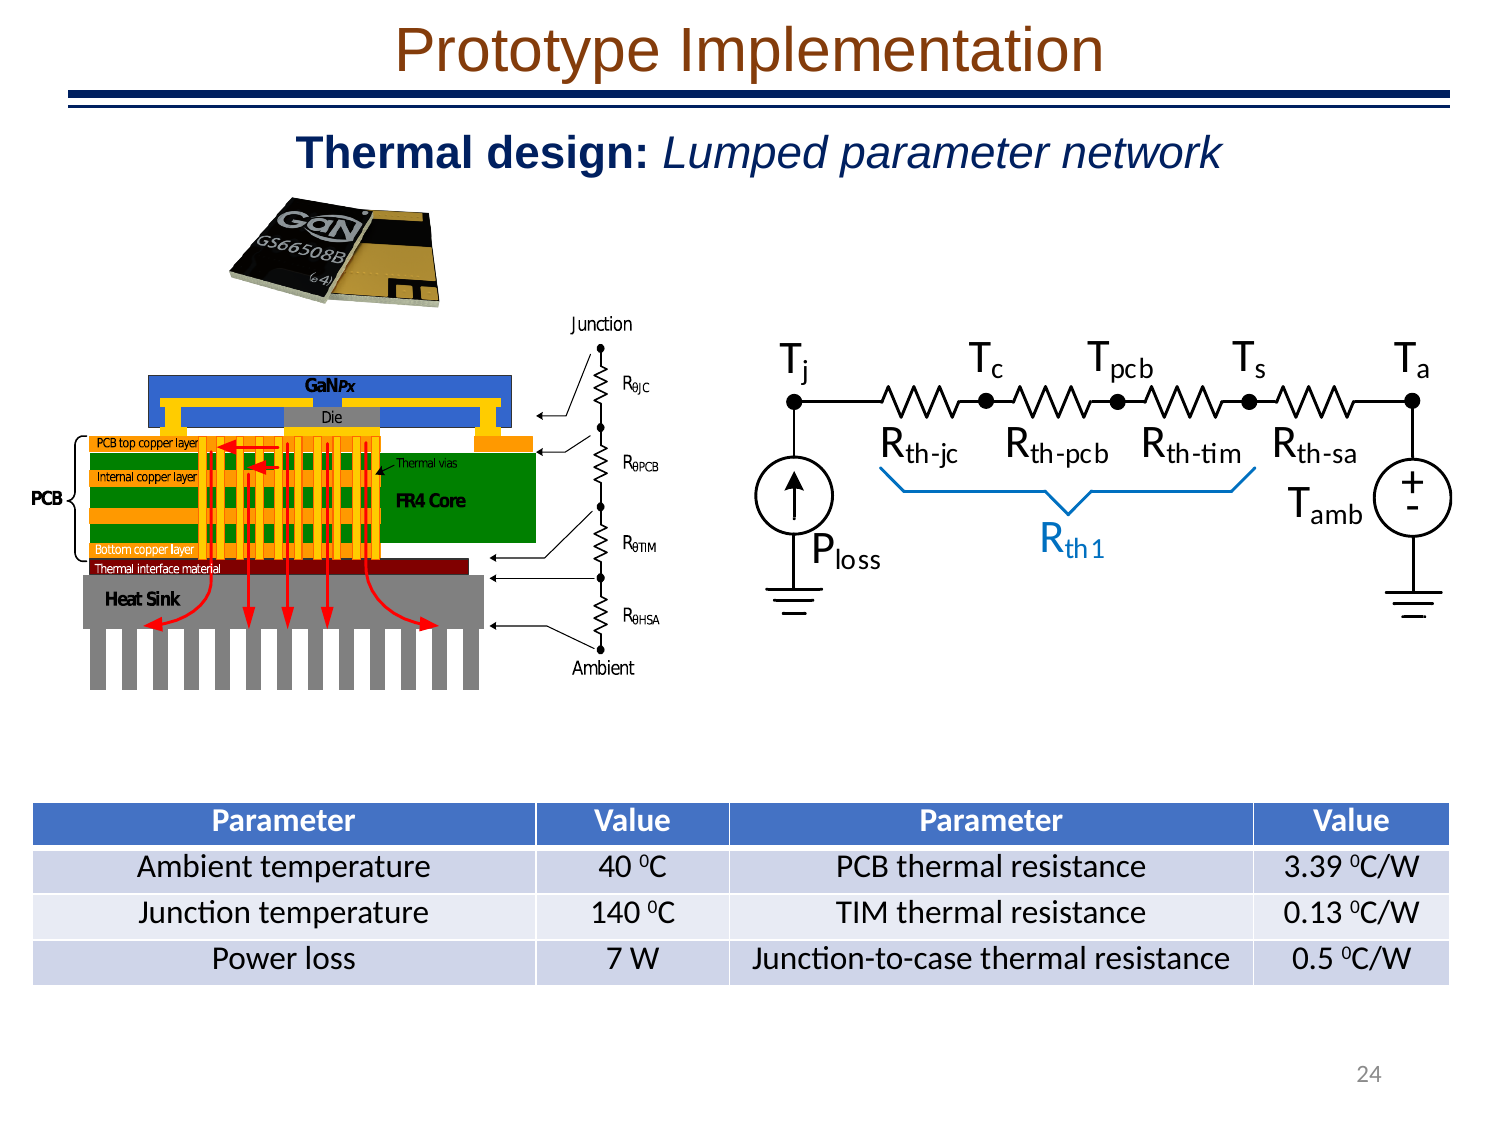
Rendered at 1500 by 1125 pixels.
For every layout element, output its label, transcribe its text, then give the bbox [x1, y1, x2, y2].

table_cell PCB thermal resistance [730, 851, 1253, 893]
table_header Parameter [33, 803, 535, 845]
table_cell Junction-to-case thermal resistance [730, 941, 1253, 985]
table_cell Ambient temperature [33, 851, 535, 893]
table_header Value [1254, 803, 1449, 845]
table_header Parameter [730, 803, 1253, 845]
text_box Thermal design: Lumped parameter network [43, 111, 1475, 186]
table_header Value [537, 803, 729, 845]
table_cell 140 0C [537, 895, 729, 939]
slide_number 24 [1059, 1042, 1397, 1103]
table_cell 3.39 0C/W [1254, 851, 1449, 893]
table_cell 0.5 0C/W [1254, 941, 1449, 985]
text_box Prototype Implementation [0, 1, 1500, 92]
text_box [749, 325, 1453, 618]
table_cell Junction temperature [33, 895, 535, 939]
picture [32, 186, 660, 691]
table_cell Power loss [33, 941, 535, 985]
table_cell 7 W [537, 941, 729, 985]
table_cell 0.13 0C/W [1254, 895, 1449, 939]
table_cell 40 0C [537, 851, 729, 893]
table_cell TIM thermal resistance [730, 895, 1253, 939]
